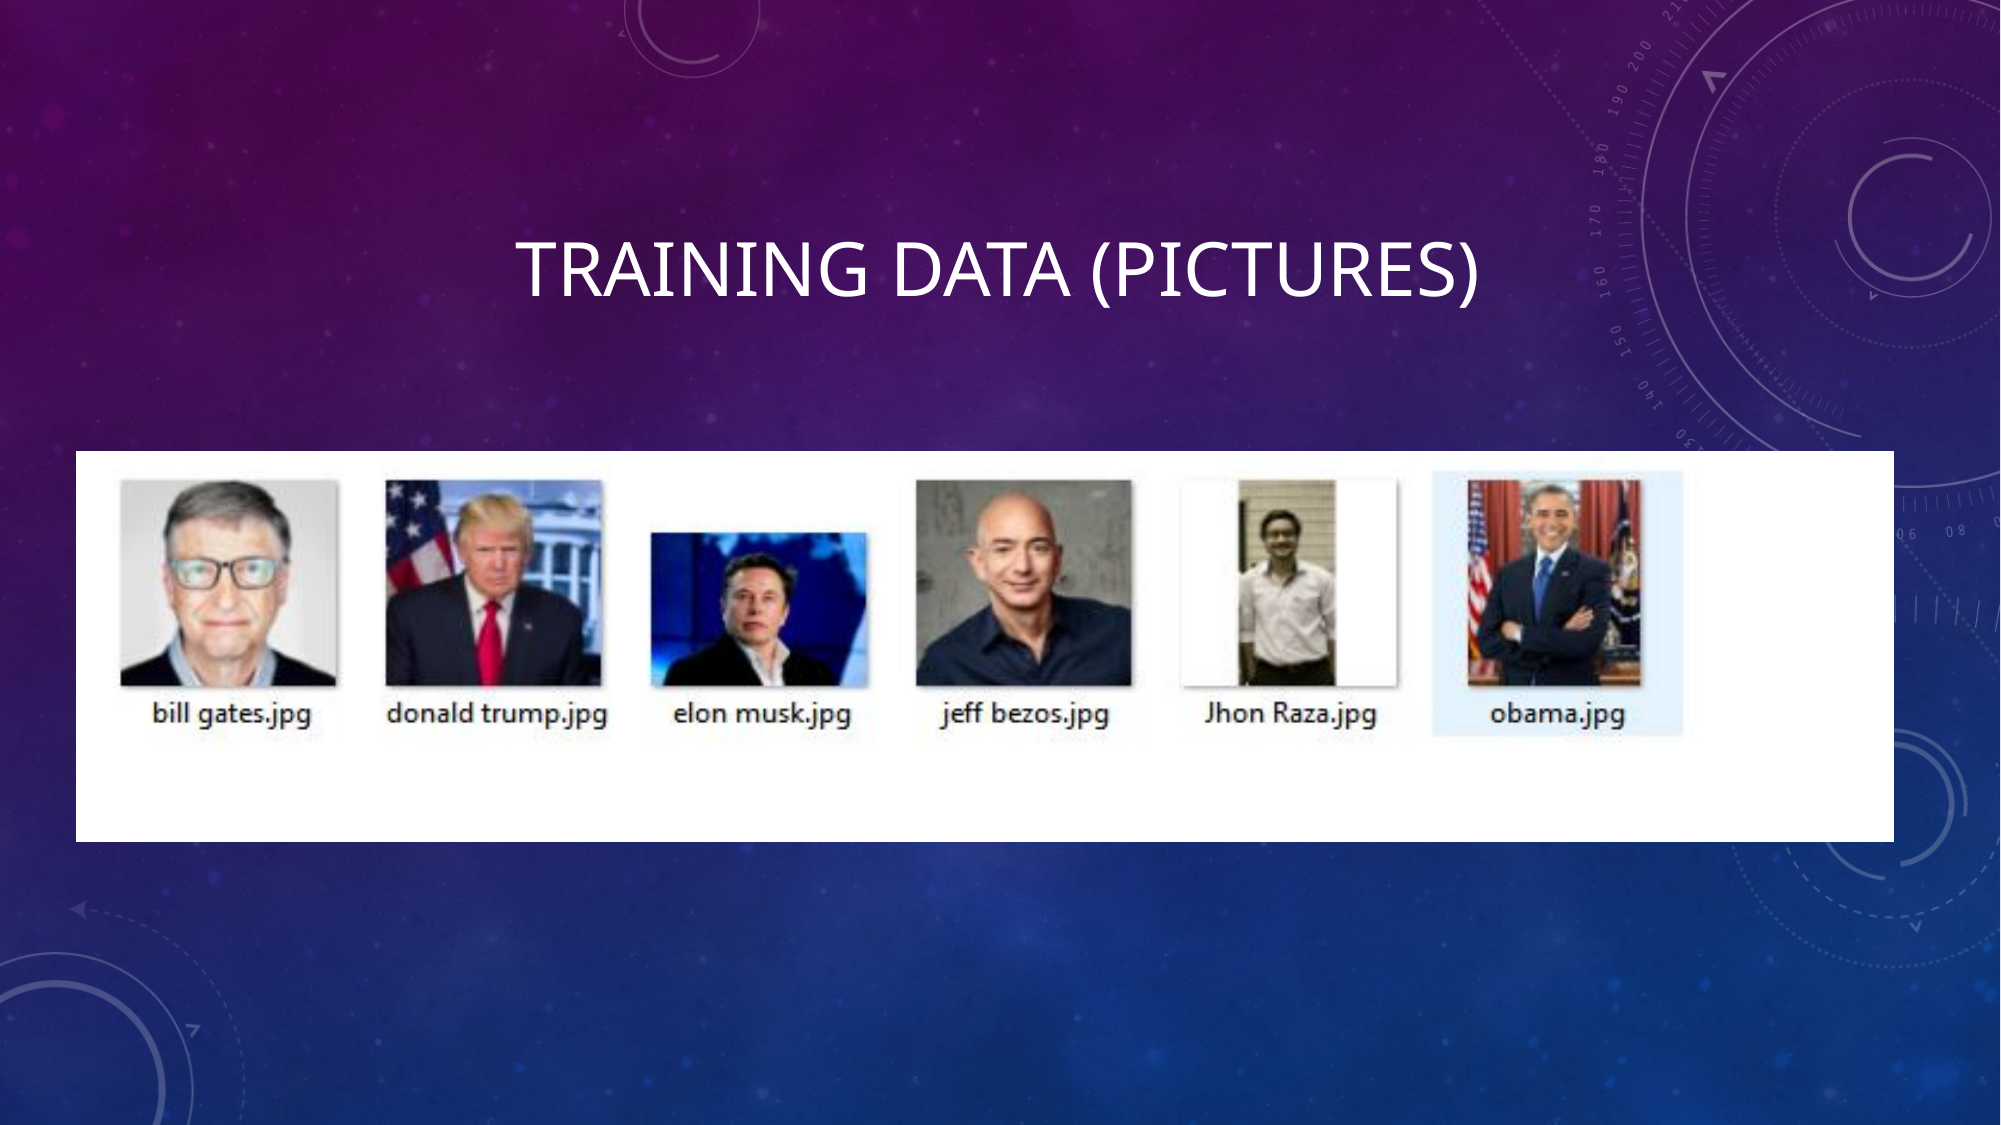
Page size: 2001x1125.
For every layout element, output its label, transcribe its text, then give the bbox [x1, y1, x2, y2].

title TRAINING DATA (PICTURES) [135, 157, 1861, 376]
picture [0, 0, 2001, 1125]
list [75, 451, 1895, 843]
